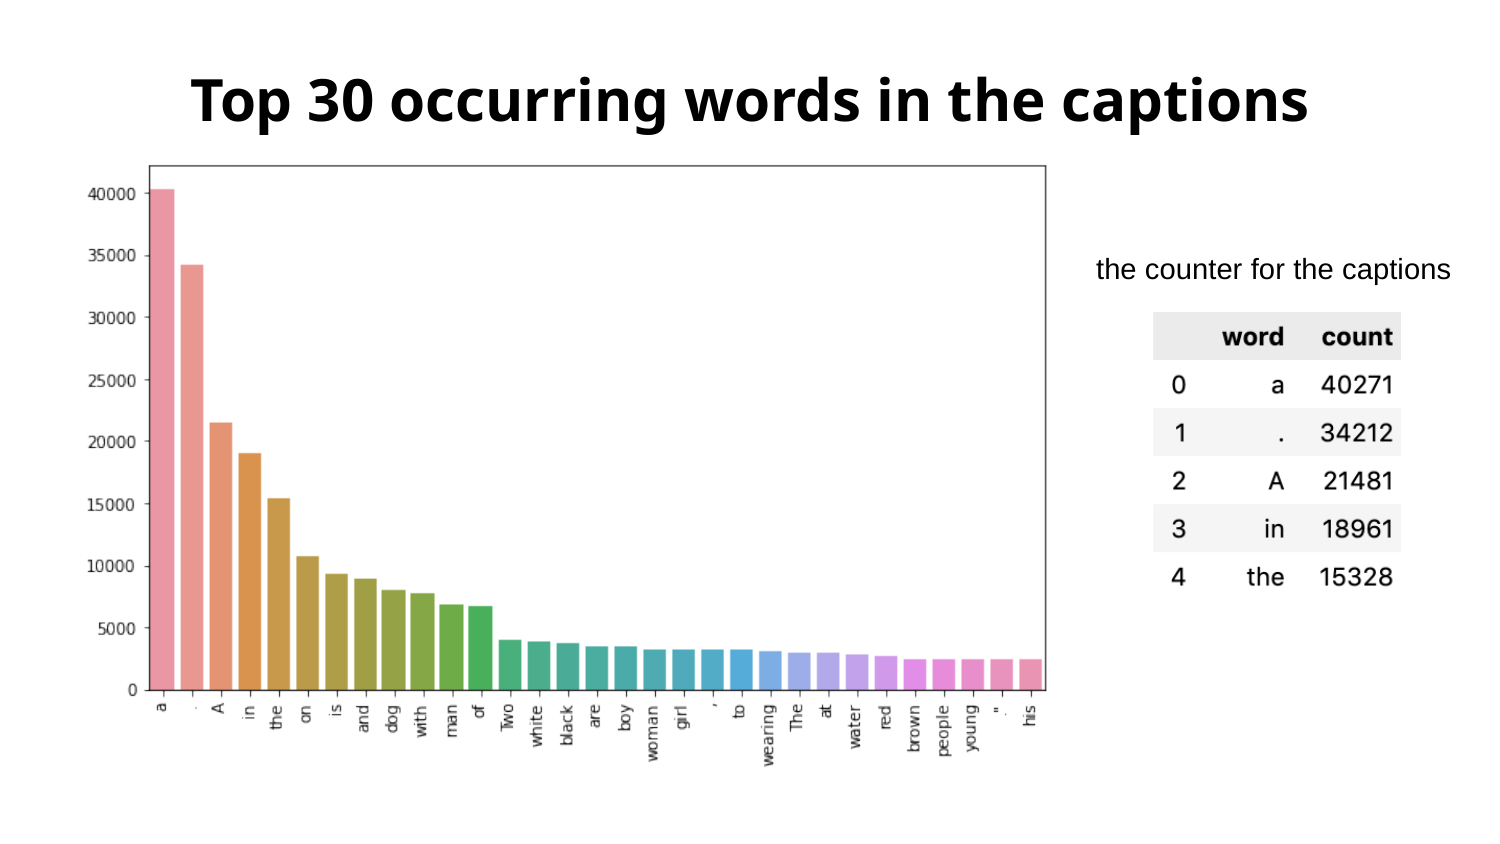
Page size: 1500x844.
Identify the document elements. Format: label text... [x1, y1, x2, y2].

picture [74, 154, 1055, 777]
title Top 30 occurring words in the captions [75, 67, 1425, 129]
text_box the counter for the captions [1081, 243, 1467, 294]
picture [1147, 312, 1401, 619]
